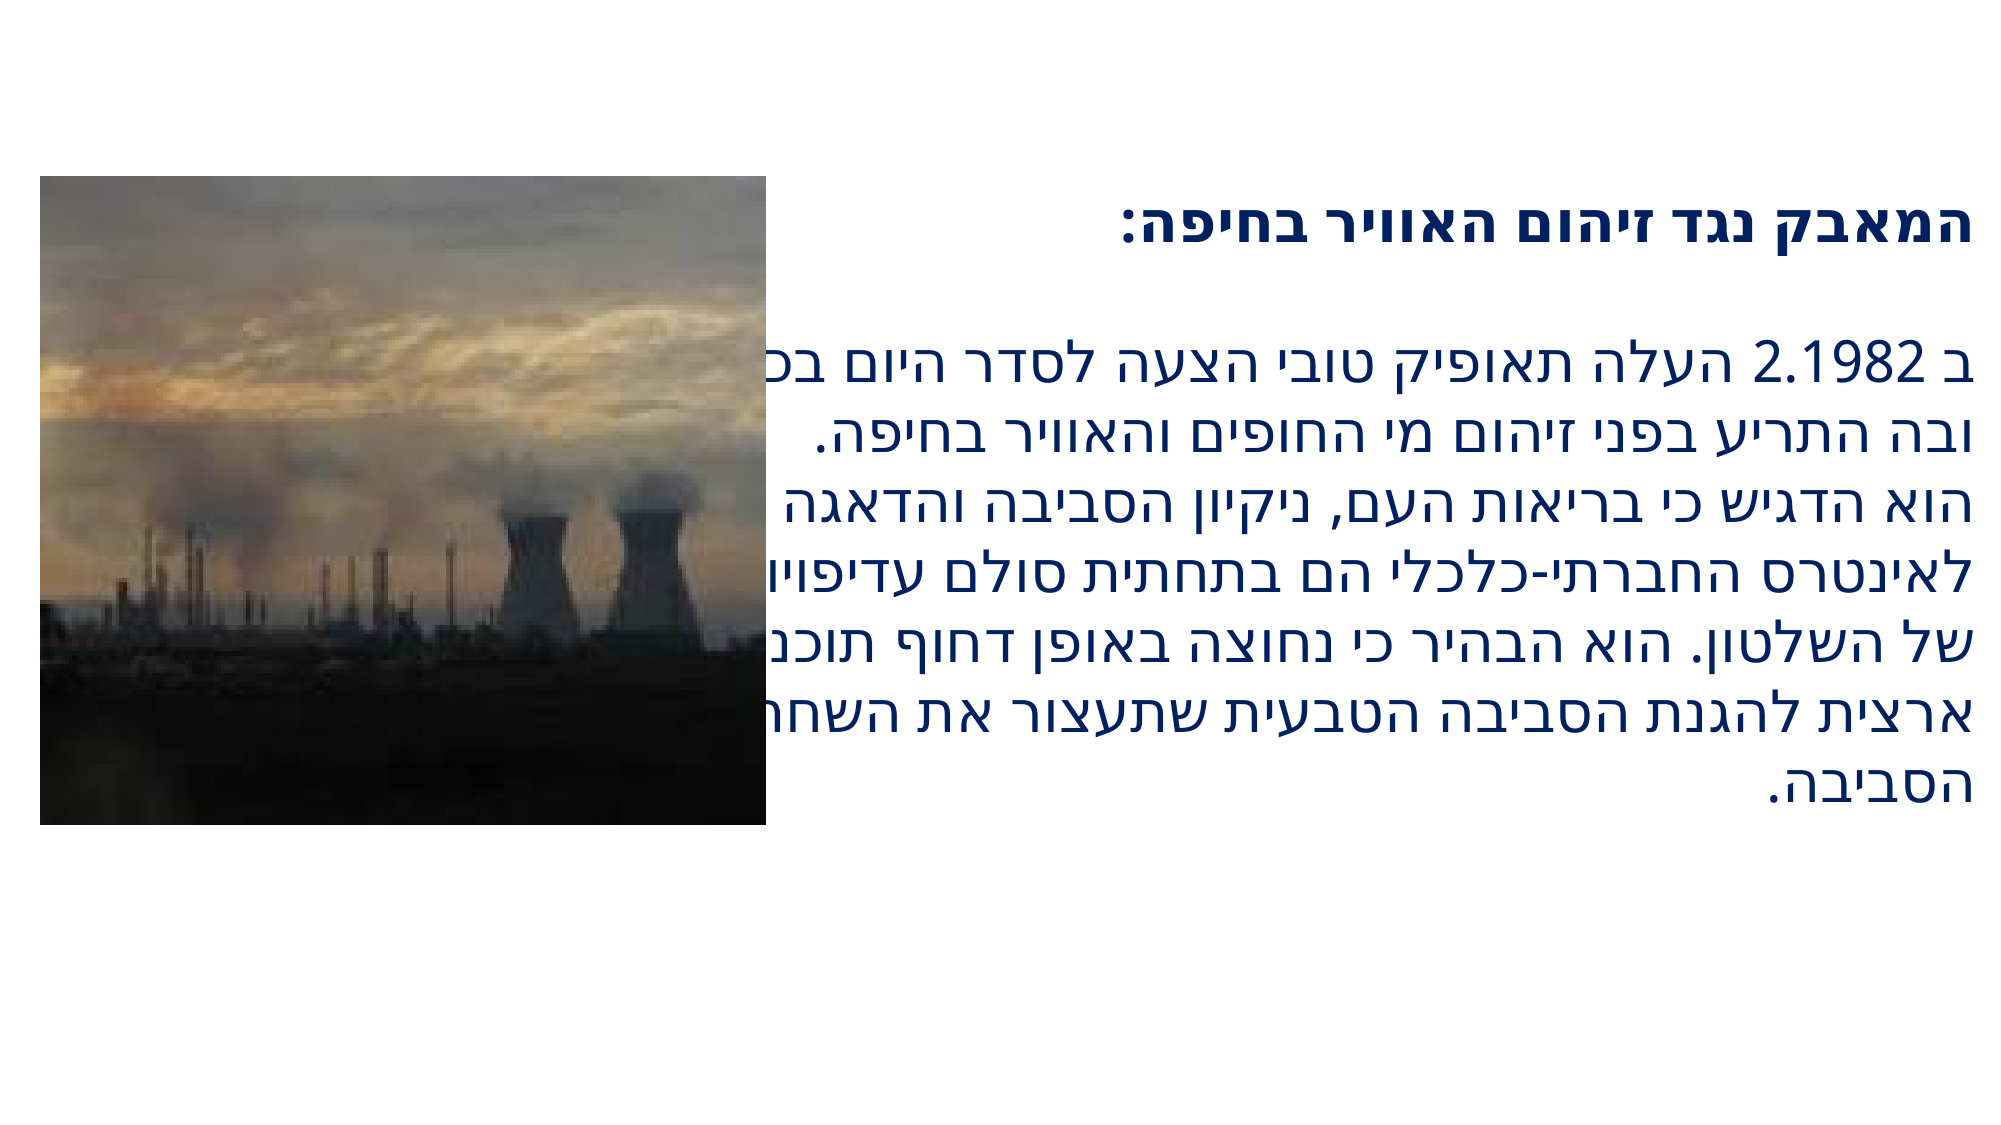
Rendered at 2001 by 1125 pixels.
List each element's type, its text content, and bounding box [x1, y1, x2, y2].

text_box המאבק נגד זיהום האוויר בחיפה: ב 2.1982 העלה תאופיק טובי הצעה לסדר היום בכנסת ובה התריע בפני זיהום מי החופים והאוויר בחיפה. הוא הדגיש כי בריאות העם, ניקיון הסביבה והדאגה לאינטרס החברתי-כלכלי הם בתחתית סולם עדיפויותיו של השלטון. הוא הבהיר כי נחוצה באופן דחוף תוכנית ארצית להגנת הסביבה הטבעית שתעצור את השחתת הסביבה. [766, 176, 1992, 822]
picture [40, 176, 766, 825]
